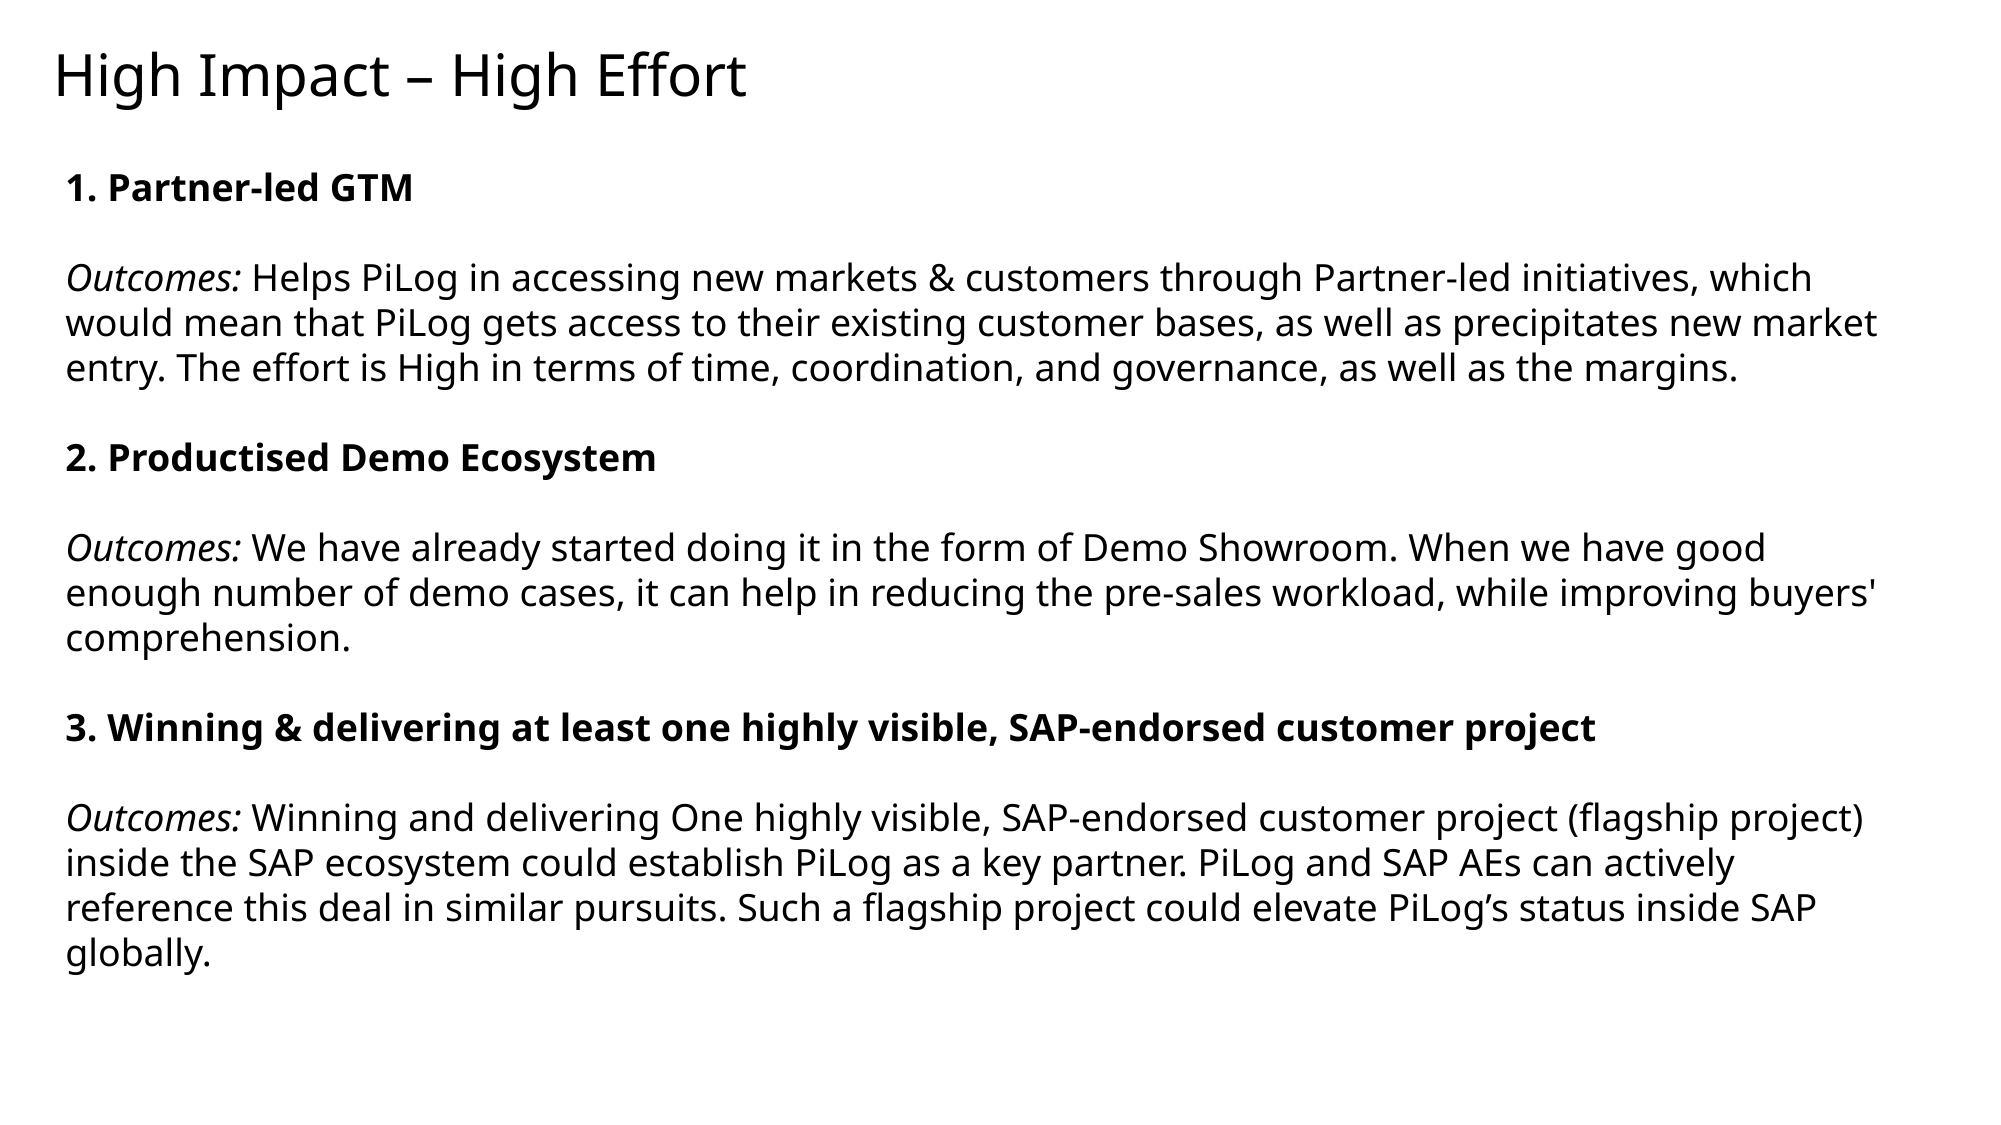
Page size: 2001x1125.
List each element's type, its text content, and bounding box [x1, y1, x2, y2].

text_box 1. Partner-led GTM Outcomes: Helps PiLog in accessing new markets & customers through Partner-led initiatives, which would mean that PiLog gets access to their existing customer bases, as well as precipitates new market entry. The effort is High in terms of time, coordination, and governance, as well as the margins. 2. Productised Demo Ecosystem Outcomes: We have already started doing it in the form of Demo Showroom. When we have good enough number of demo cases, it can help in reducing the pre-sales workload, while improving buyers' comprehension. 3. Winning & delivering at least one highly visible, SAP-endorsed customer project Outcomes: Winning and delivering One highly visible, SAP-endorsed customer project (flagship project) inside the SAP ecosystem could establish PiLog as a key partner. PiLog and SAP AEs can actively reference this deal in similar pursuits. Such a flagship project could elevate PiLog’s status inside SAP globally. [50, 156, 1900, 982]
text_box High Impact – High Effort [38, 30, 1938, 116]
